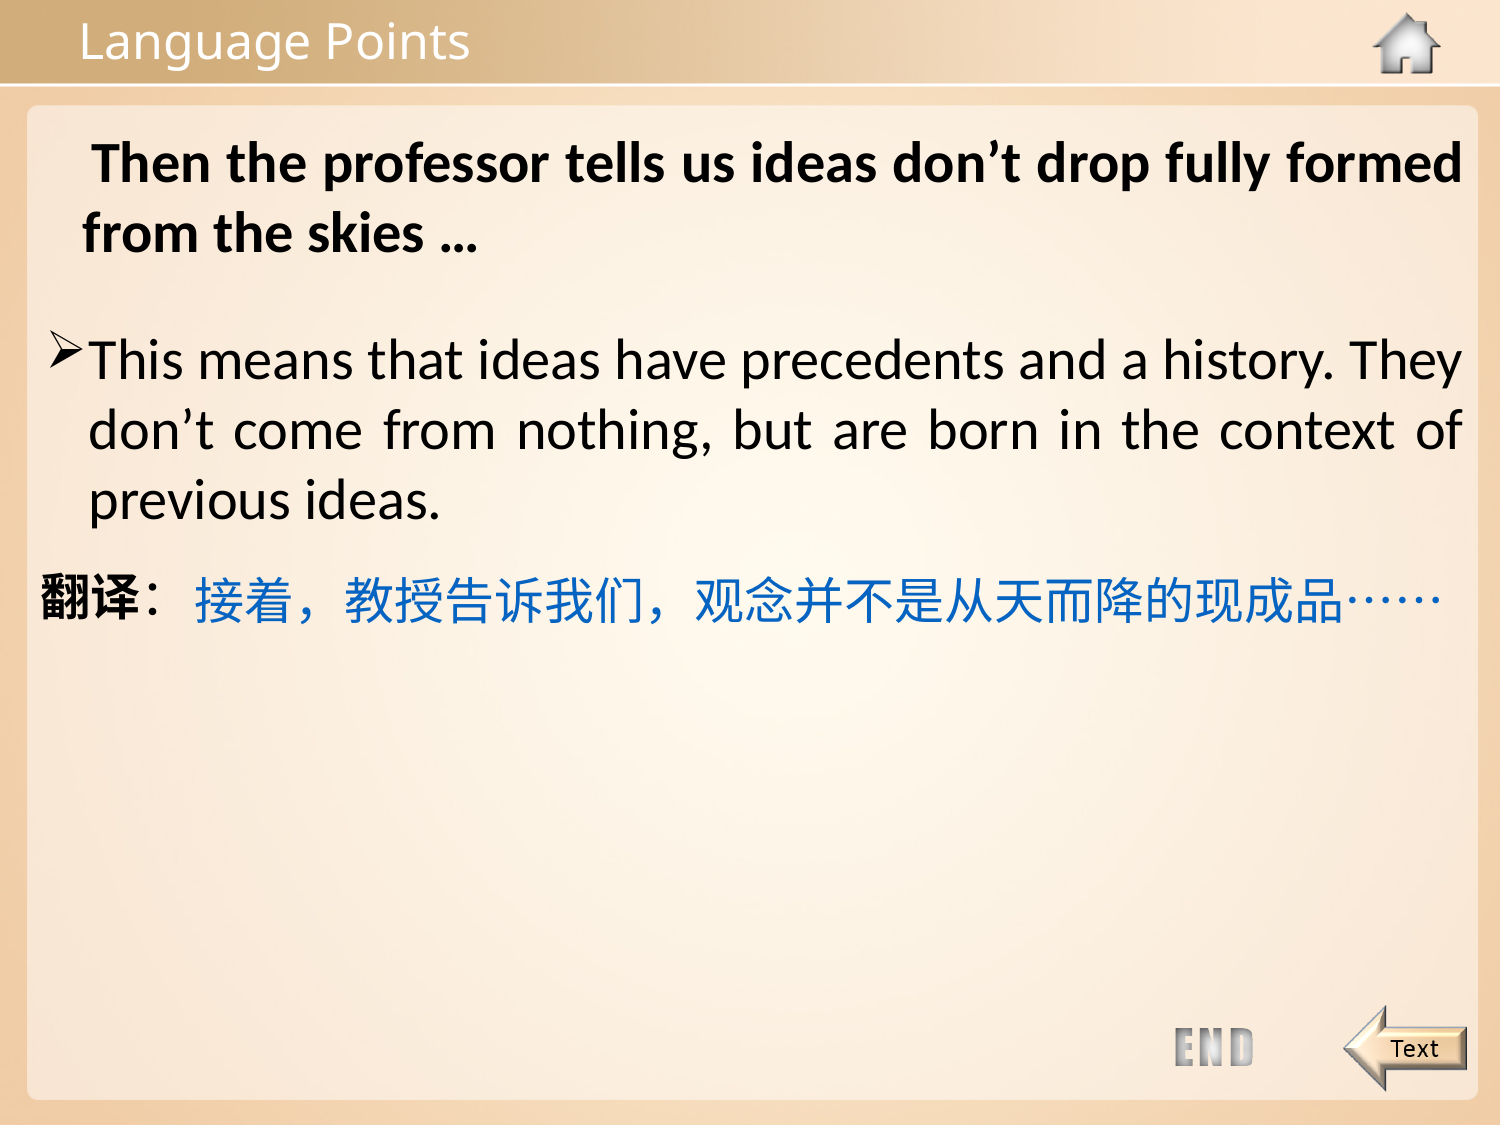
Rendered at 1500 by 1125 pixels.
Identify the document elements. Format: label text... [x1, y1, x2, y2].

text_box Language Points [63, 2, 487, 77]
picture [0, 0, 1500, 1125]
text_box 翻译： [26, 558, 232, 634]
text_box 接着，教授告诉我们，观念并不是从天而降的现成品…… [179, 547, 1471, 638]
list Then the professor tells us ideas don’t drop fully formed from the skies … This means that ideas have precedents and a history. They don’t come from nothing, but are born in the context of previous ideas. [29, 116, 1480, 1020]
